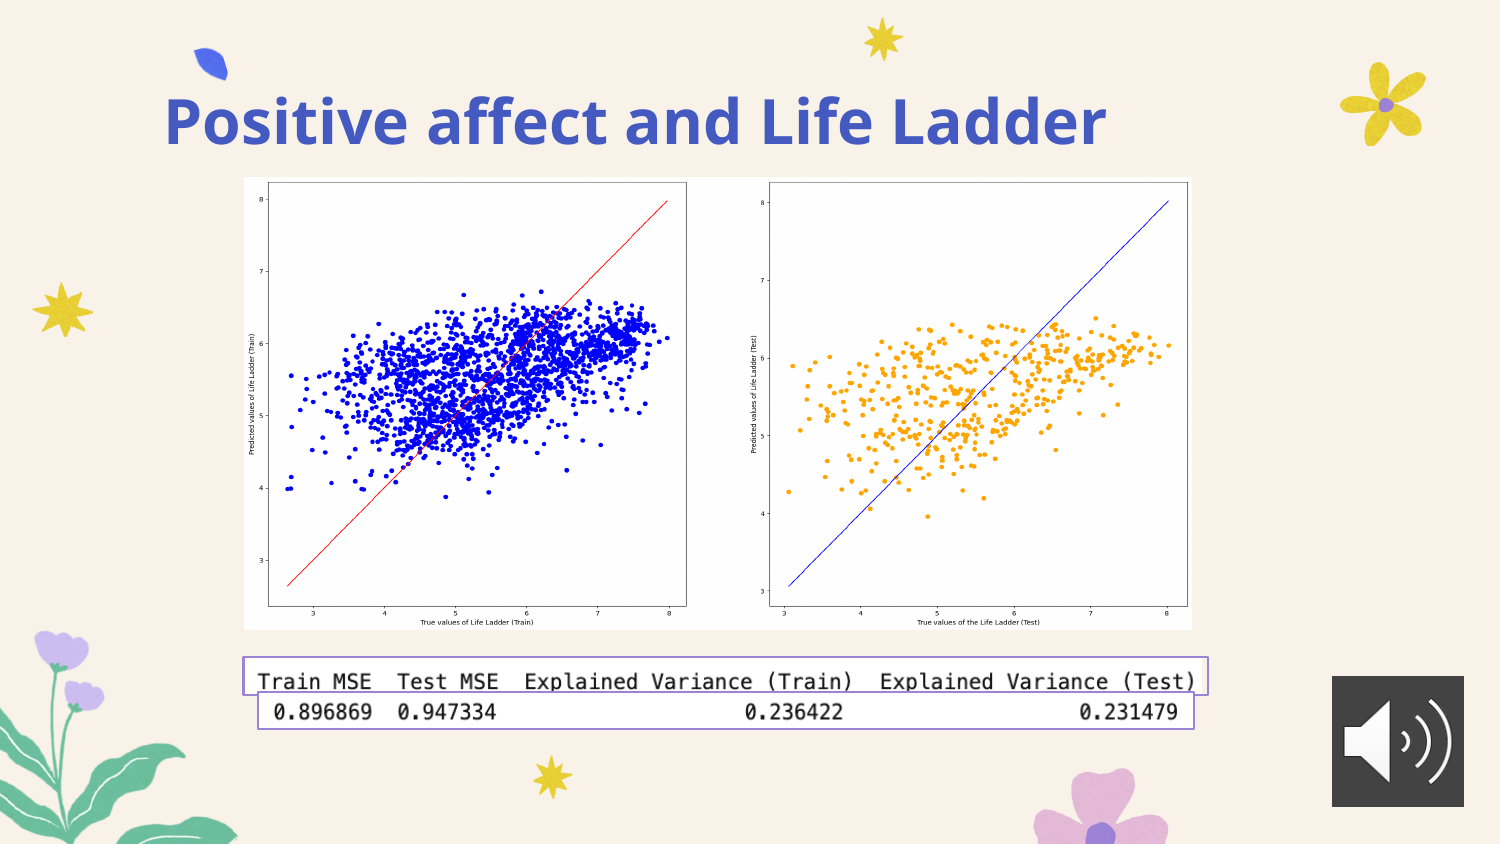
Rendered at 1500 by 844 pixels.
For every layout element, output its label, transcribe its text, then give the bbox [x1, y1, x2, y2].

picture [244, 657, 1207, 728]
picture [0, 574, 277, 844]
picture [32, 282, 93, 337]
picture [1033, 768, 1169, 844]
picture [244, 177, 1192, 630]
picture [192, 43, 227, 67]
title Positive affect and Life Ladder [148, 67, 1396, 177]
picture [533, 755, 573, 799]
picture [864, 17, 904, 61]
picture [1340, 60, 1426, 148]
picture [1330, 674, 1465, 809]
